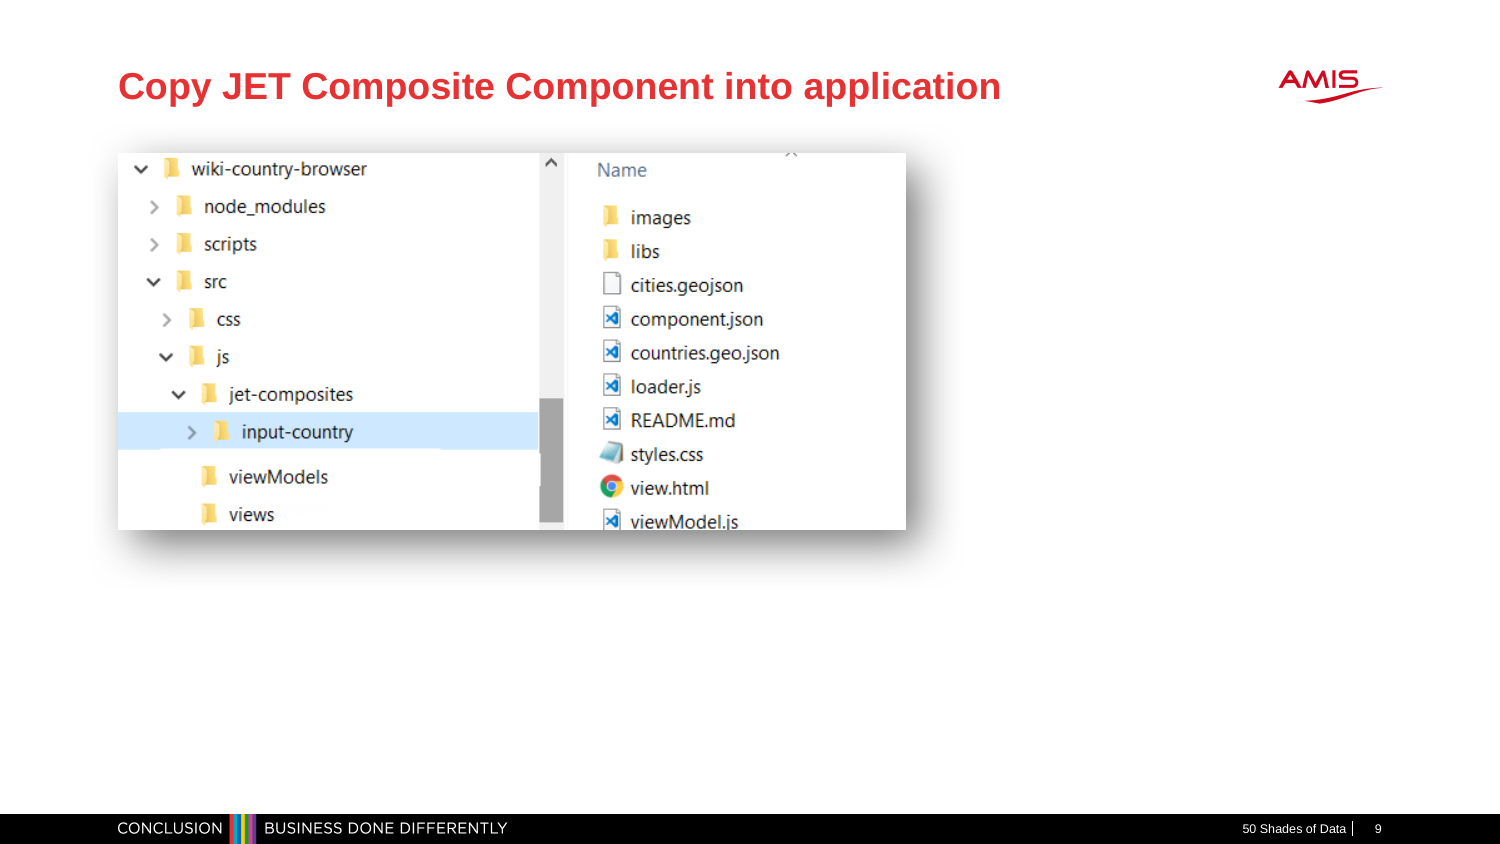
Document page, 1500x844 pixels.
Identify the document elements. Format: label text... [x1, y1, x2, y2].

footer 50 Shades of Data [814, 820, 1347, 839]
slide_number 9 [1358, 820, 1382, 839]
title Copy JET Composite Component into application [118, 47, 1205, 130]
picture [118, 153, 906, 530]
picture [1205, 58, 1388, 106]
picture [0, 814, 236, 844]
picture [239, 814, 1500, 844]
